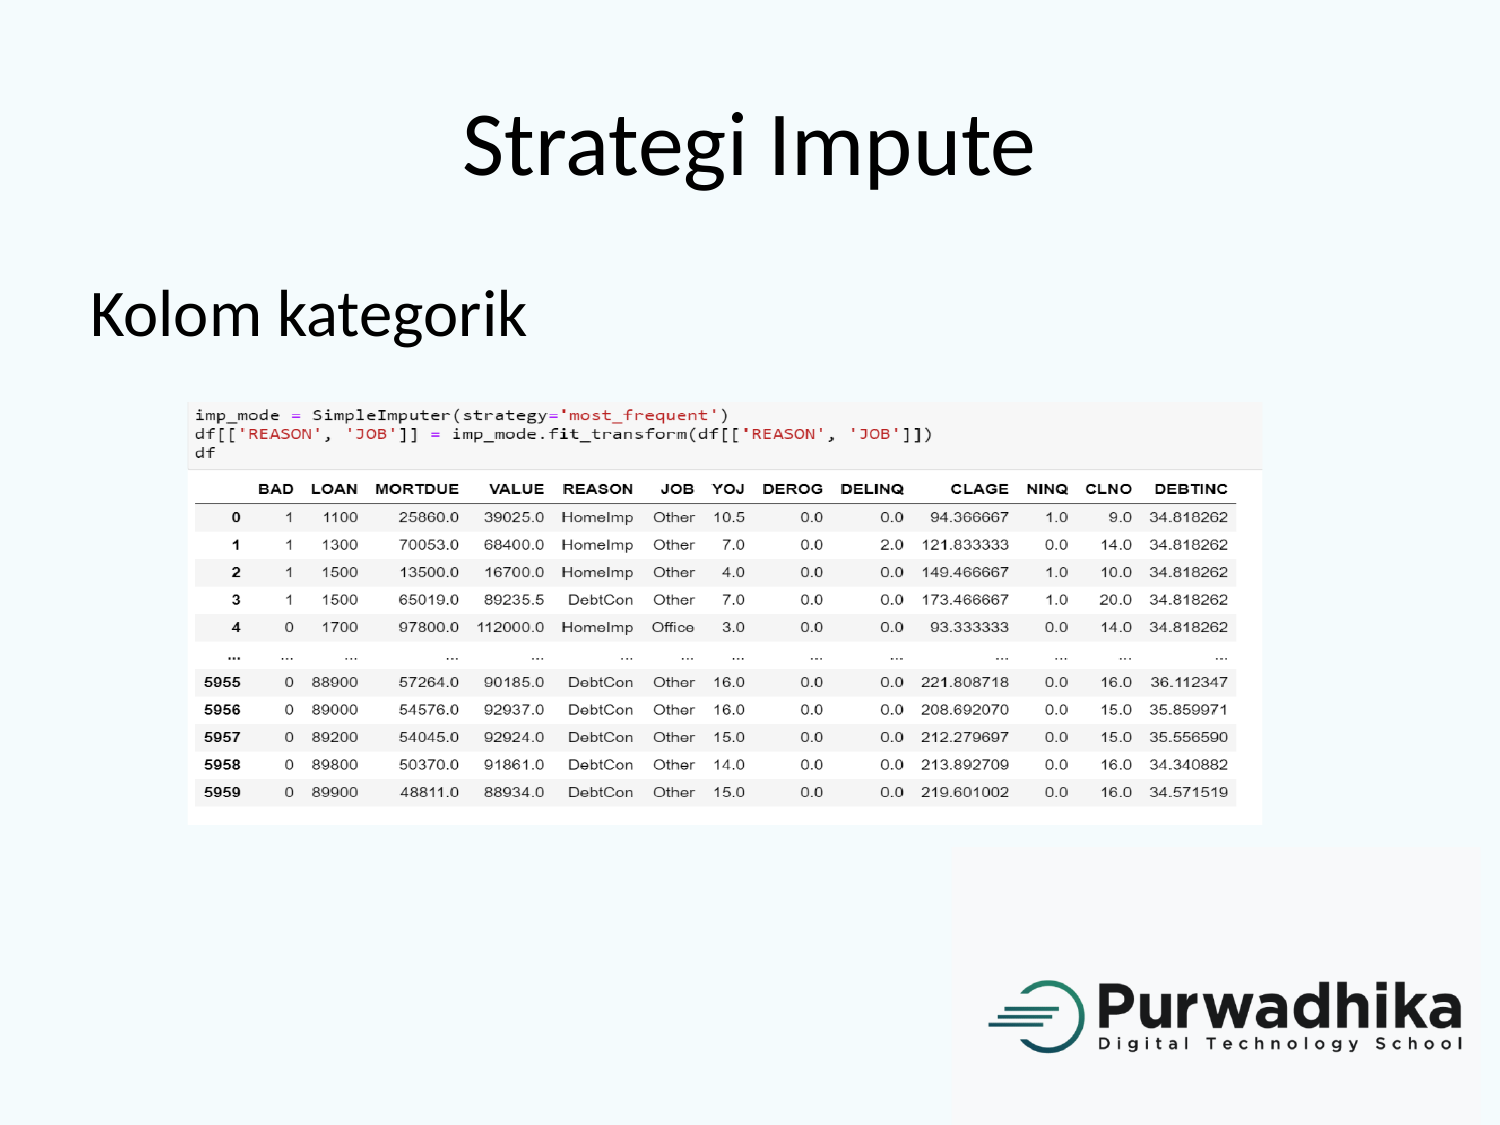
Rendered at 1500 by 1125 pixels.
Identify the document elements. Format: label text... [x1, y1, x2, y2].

title Strategi Impute [75, 45, 1425, 233]
picture [187, 402, 1263, 826]
list Kolom kategorik [75, 262, 1425, 1005]
picture [951, 847, 1481, 1125]
